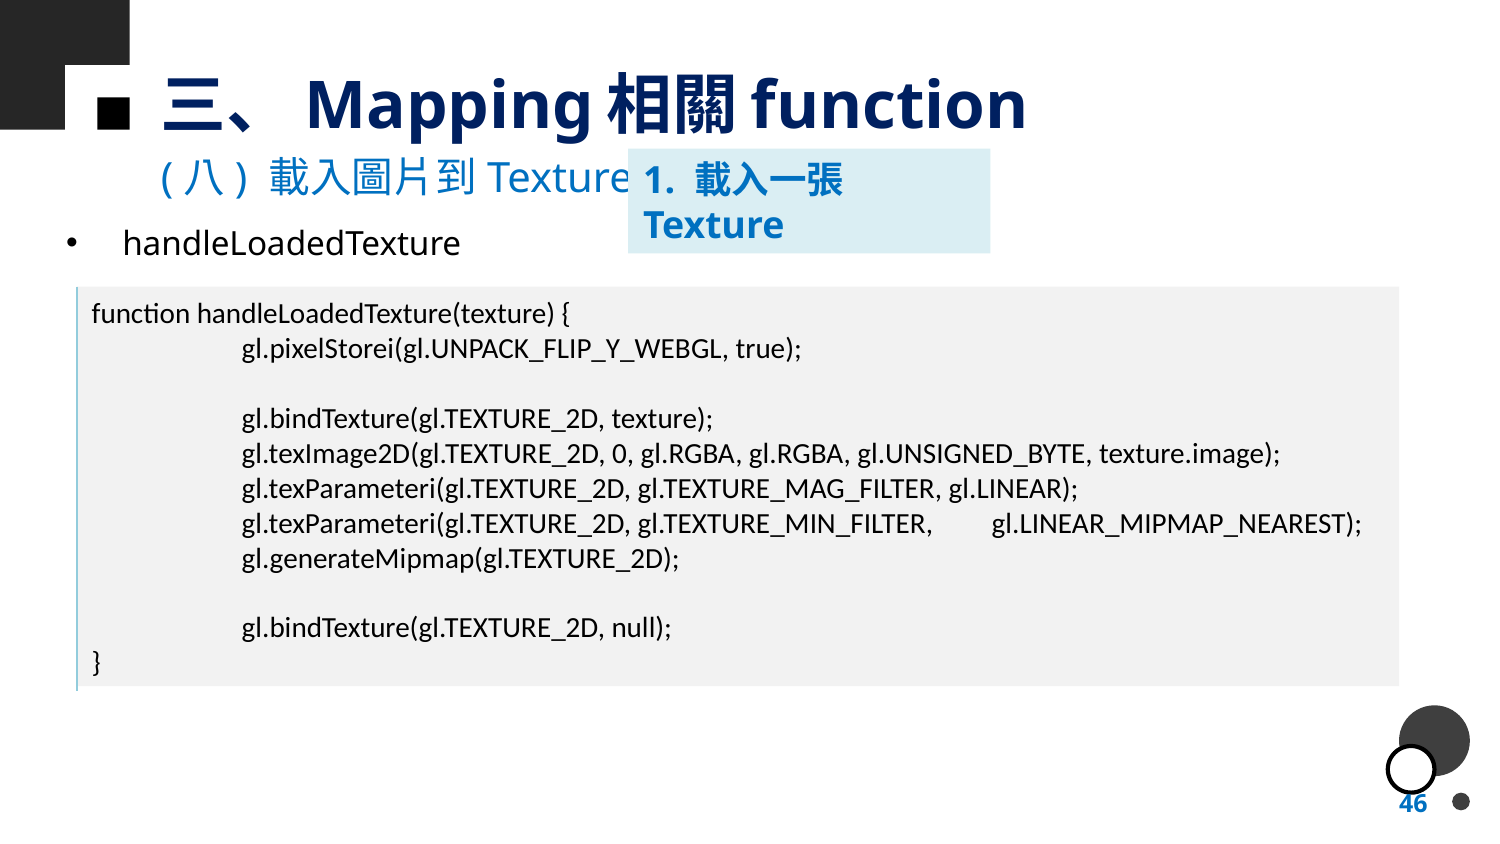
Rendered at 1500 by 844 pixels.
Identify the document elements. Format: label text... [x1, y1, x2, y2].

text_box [0, 0, 130, 130]
slide_number 46 [1092, 782, 1443, 827]
text_box handleLoadedTexture [32, 214, 1461, 279]
title 三、Mapping相關function [145, 32, 1269, 173]
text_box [76, 286, 1400, 691]
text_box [1387, 705, 1471, 811]
text_box (八) 載入圖片到Texture [145, 143, 660, 209]
text_box 1. 載入一張Texture [628, 148, 991, 214]
